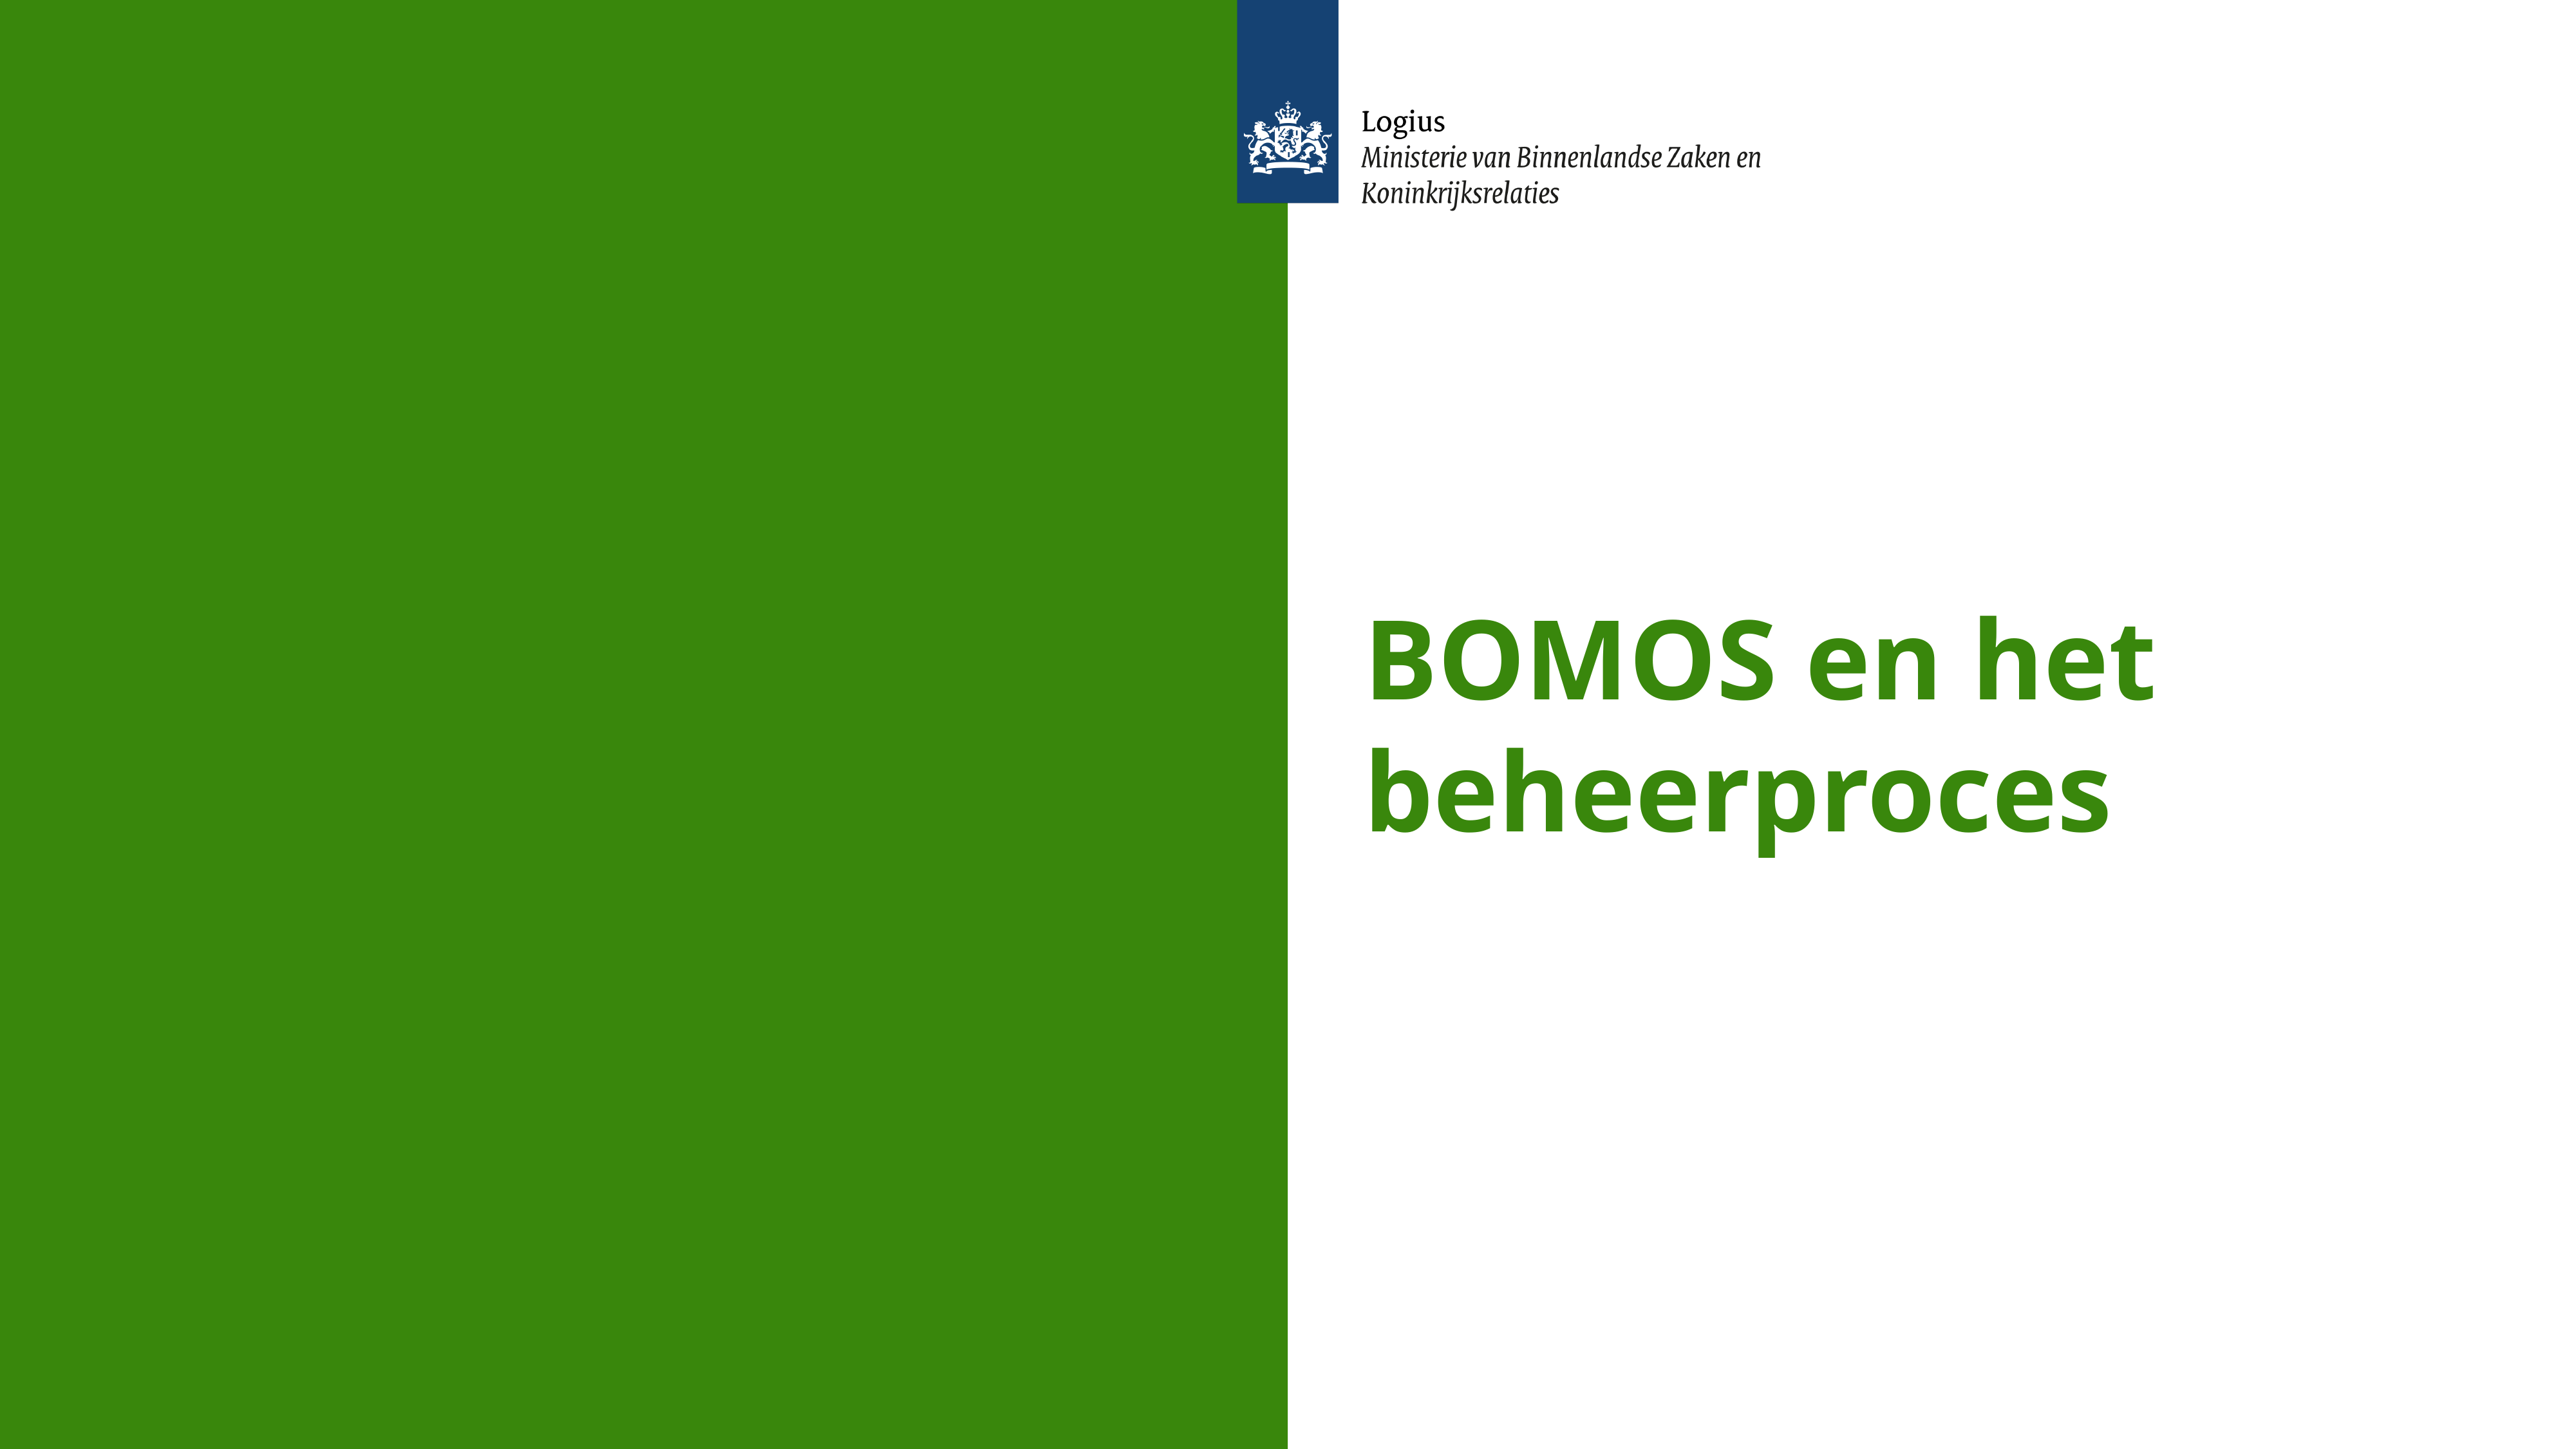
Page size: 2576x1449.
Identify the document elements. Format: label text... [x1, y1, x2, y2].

title BOMOS en het beheerproces [1354, 269, 2532, 1175]
picture [1237, 0, 1874, 254]
